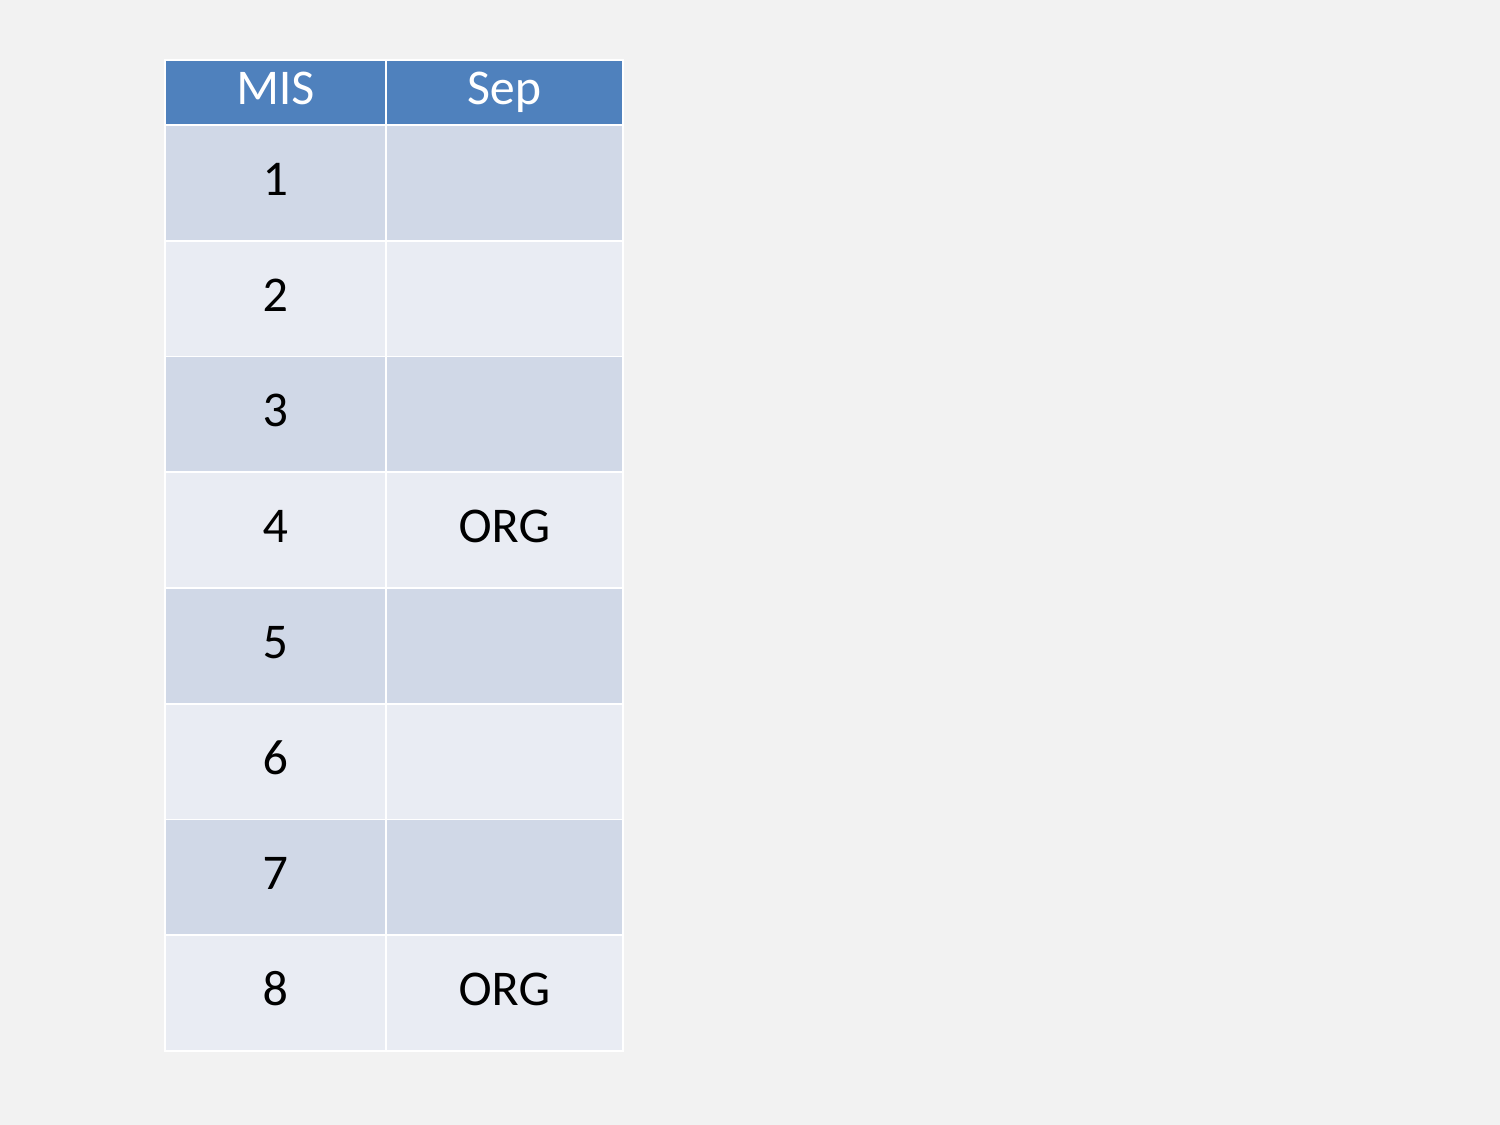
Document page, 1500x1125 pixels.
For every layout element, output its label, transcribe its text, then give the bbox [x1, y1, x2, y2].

table_cell [387, 242, 622, 356]
table_cell ORG [387, 936, 622, 1050]
table_cell 1 [166, 126, 385, 240]
table_header Sep [387, 61, 622, 124]
table_cell [387, 126, 622, 240]
table_cell [387, 357, 622, 471]
table_cell [387, 705, 622, 819]
table_cell ORG [387, 473, 622, 587]
table_cell 4 [166, 473, 385, 587]
table_cell 3 [166, 357, 385, 471]
table_header MIS [166, 61, 385, 124]
table_cell 6 [166, 705, 385, 819]
table_cell [387, 589, 622, 703]
table_cell 5 [166, 589, 385, 703]
table_cell 7 [166, 820, 385, 934]
table_cell 2 [166, 242, 385, 356]
table_cell 8 [166, 936, 385, 1050]
table_cell [387, 820, 622, 934]
